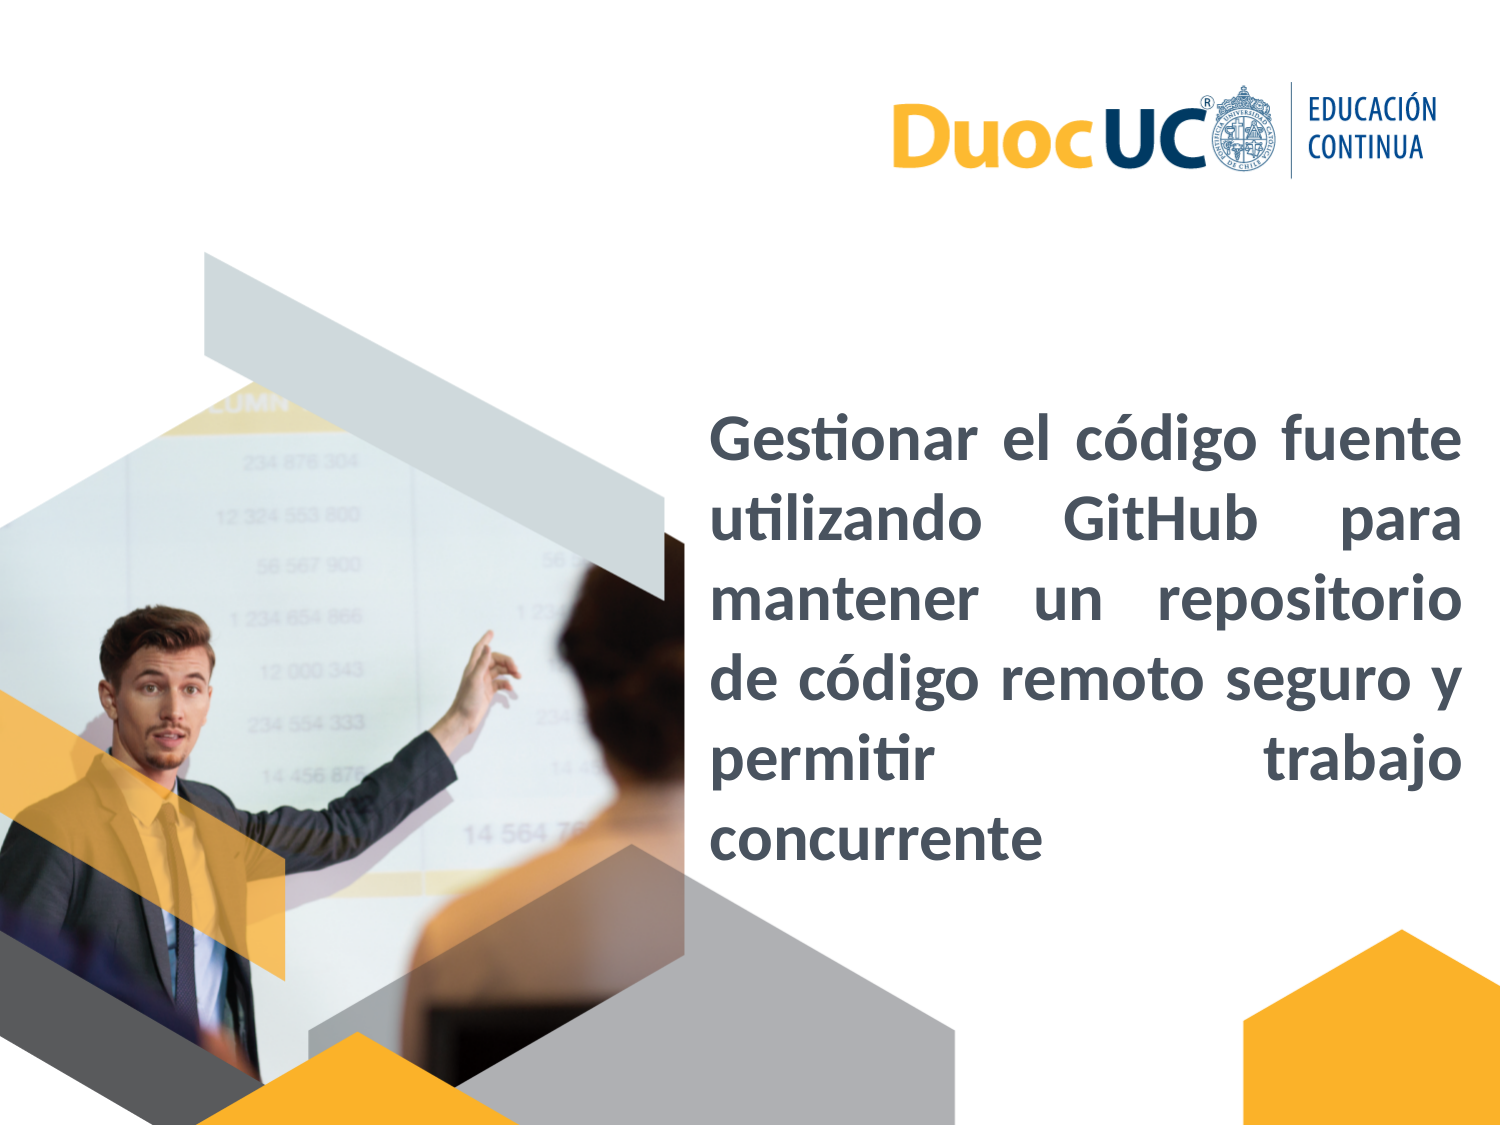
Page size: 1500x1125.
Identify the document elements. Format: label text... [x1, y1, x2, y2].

picture [0, 0, 1500, 1125]
text_box Gestionar el código fuente utilizando GitHub para mantener un repositorio de código remoto seguro y permitir trabajo concurrente [694, 386, 1479, 881]
